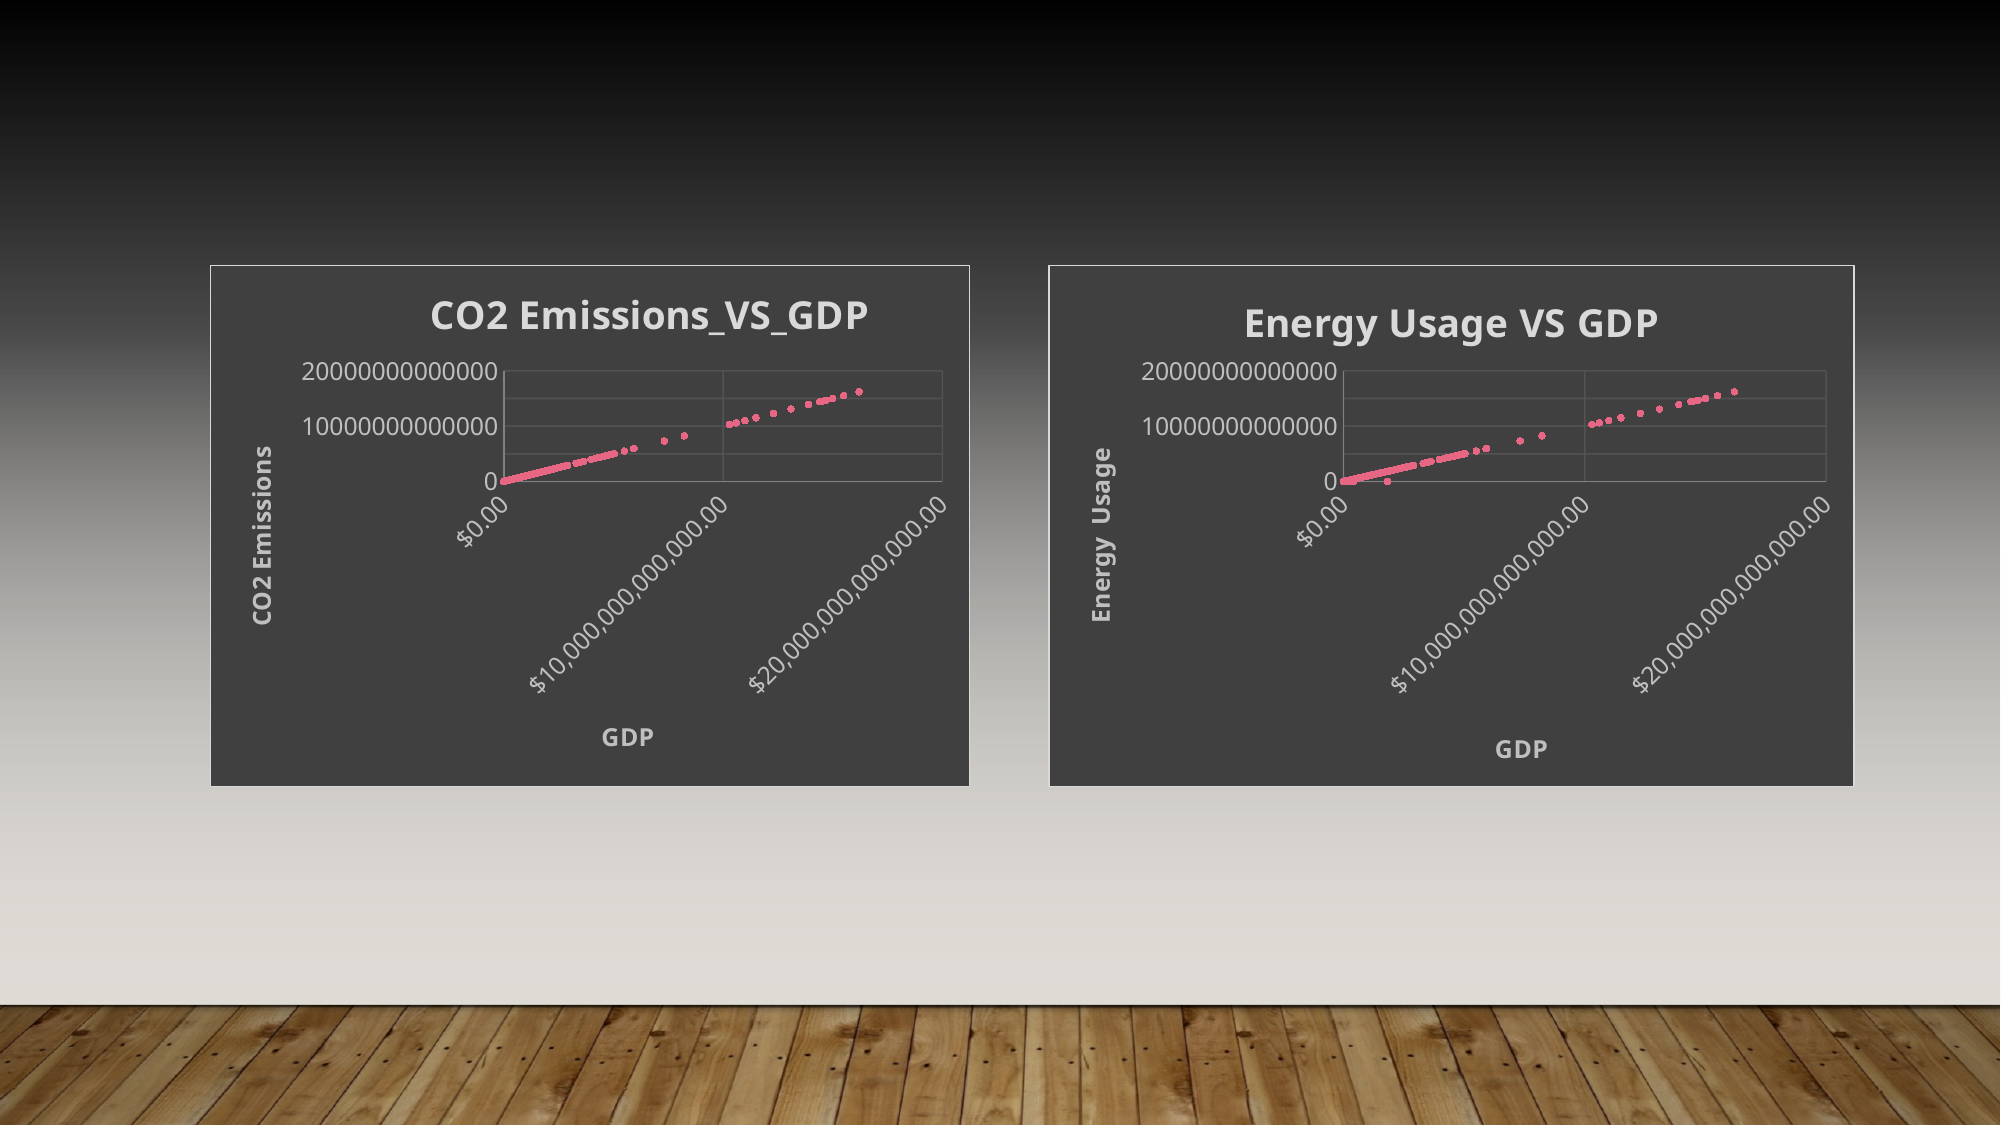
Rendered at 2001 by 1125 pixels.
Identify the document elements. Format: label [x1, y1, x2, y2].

chart [1048, 264, 1856, 788]
chart [209, 264, 971, 788]
picture [0, 1005, 2000, 1125]
